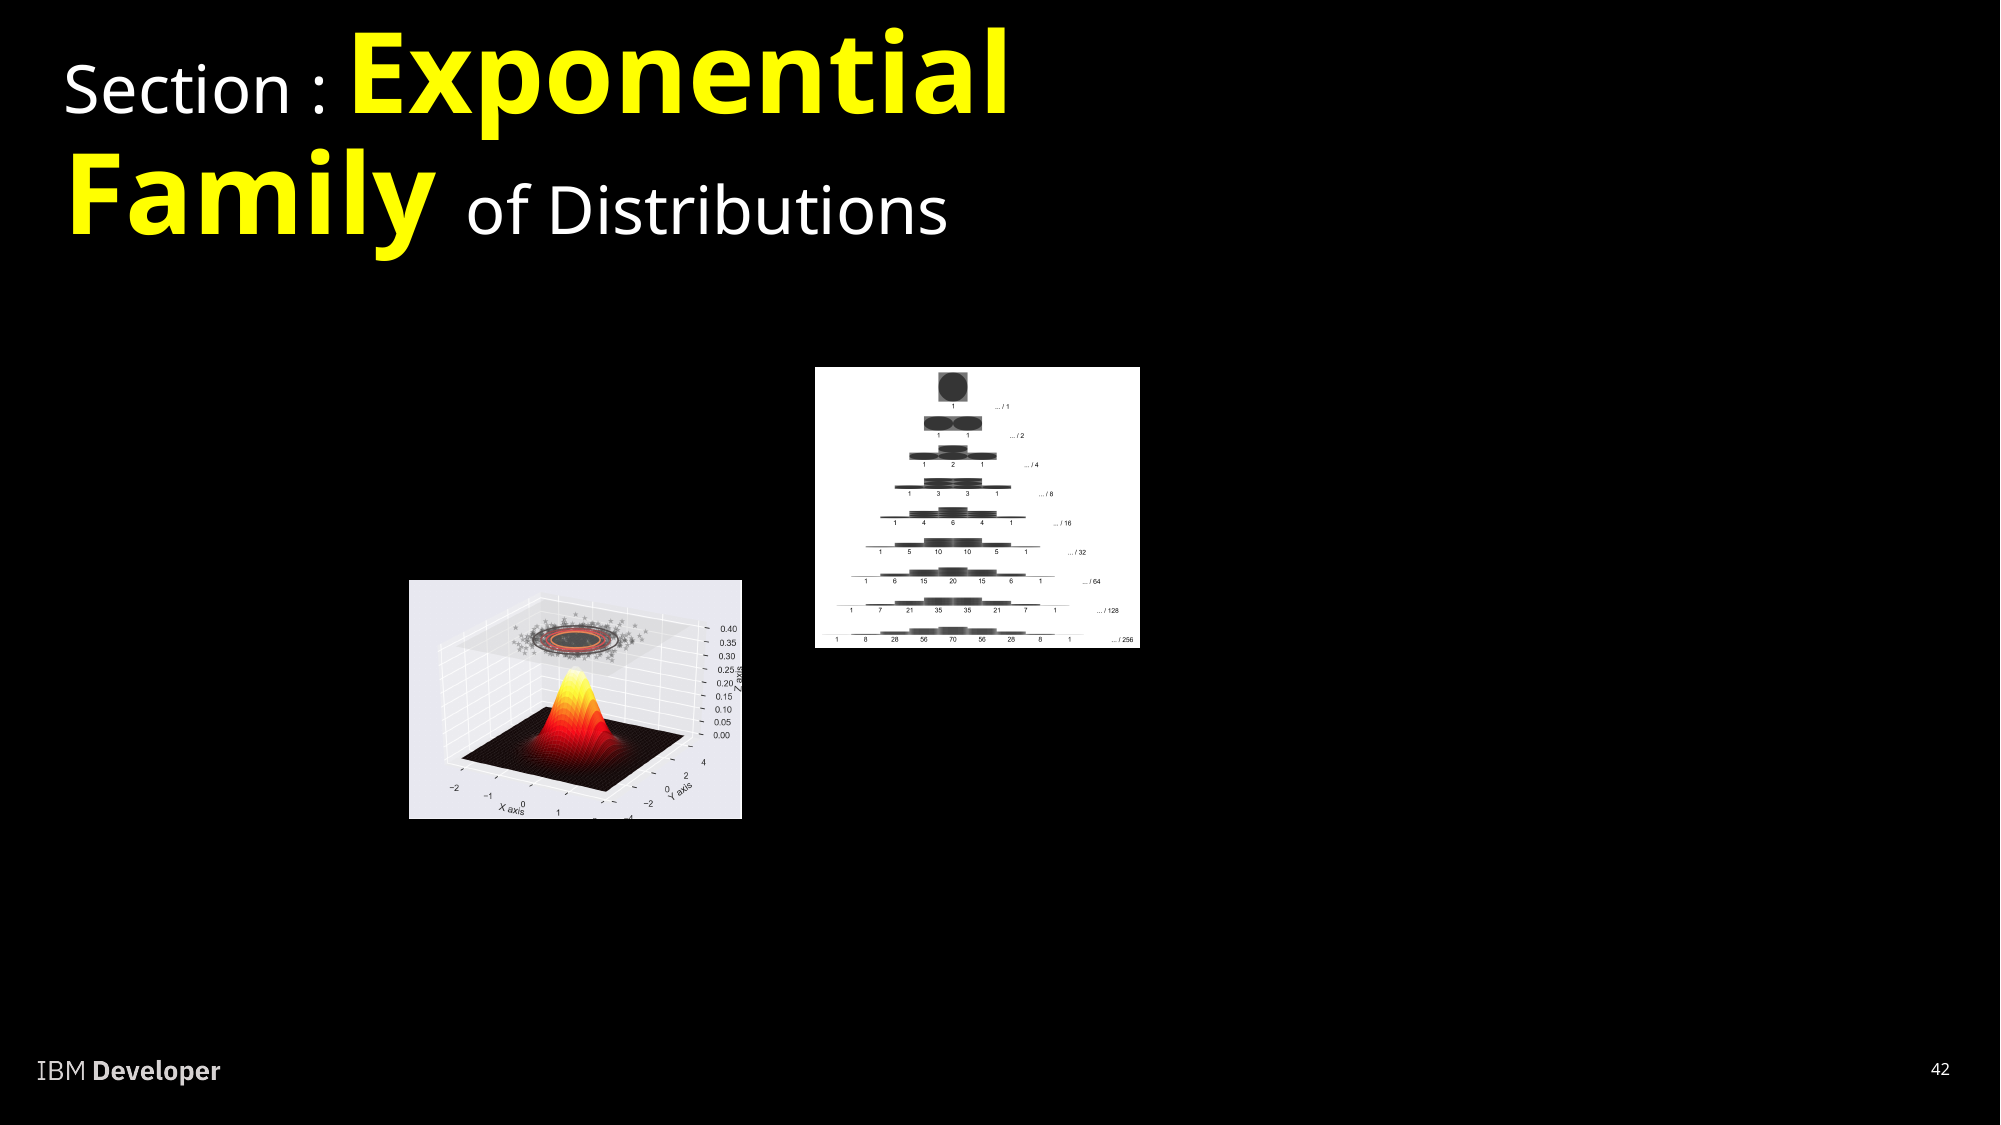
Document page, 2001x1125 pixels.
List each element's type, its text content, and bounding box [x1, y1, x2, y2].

picture [408, 579, 742, 819]
slide_number 42 [1500, 1055, 1950, 1086]
title Section : Exponential Family of Distributions [63, 16, 1050, 1000]
picture [814, 366, 1140, 649]
